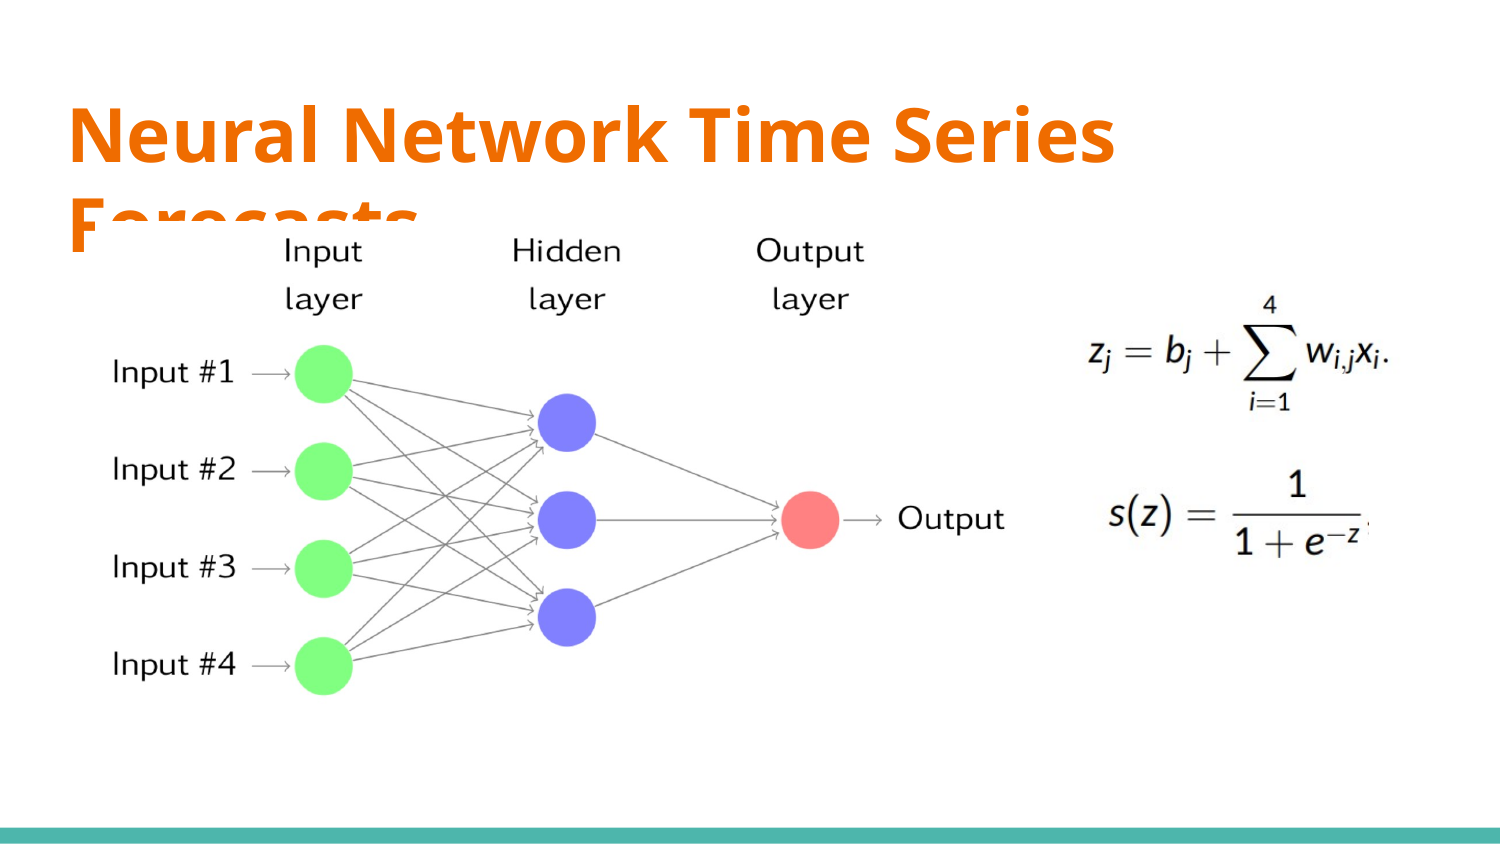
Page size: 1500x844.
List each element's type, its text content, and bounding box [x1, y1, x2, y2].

picture [1076, 445, 1369, 578]
picture [95, 221, 1413, 704]
title Neural Network Time Series Forecasts [51, 72, 1449, 189]
